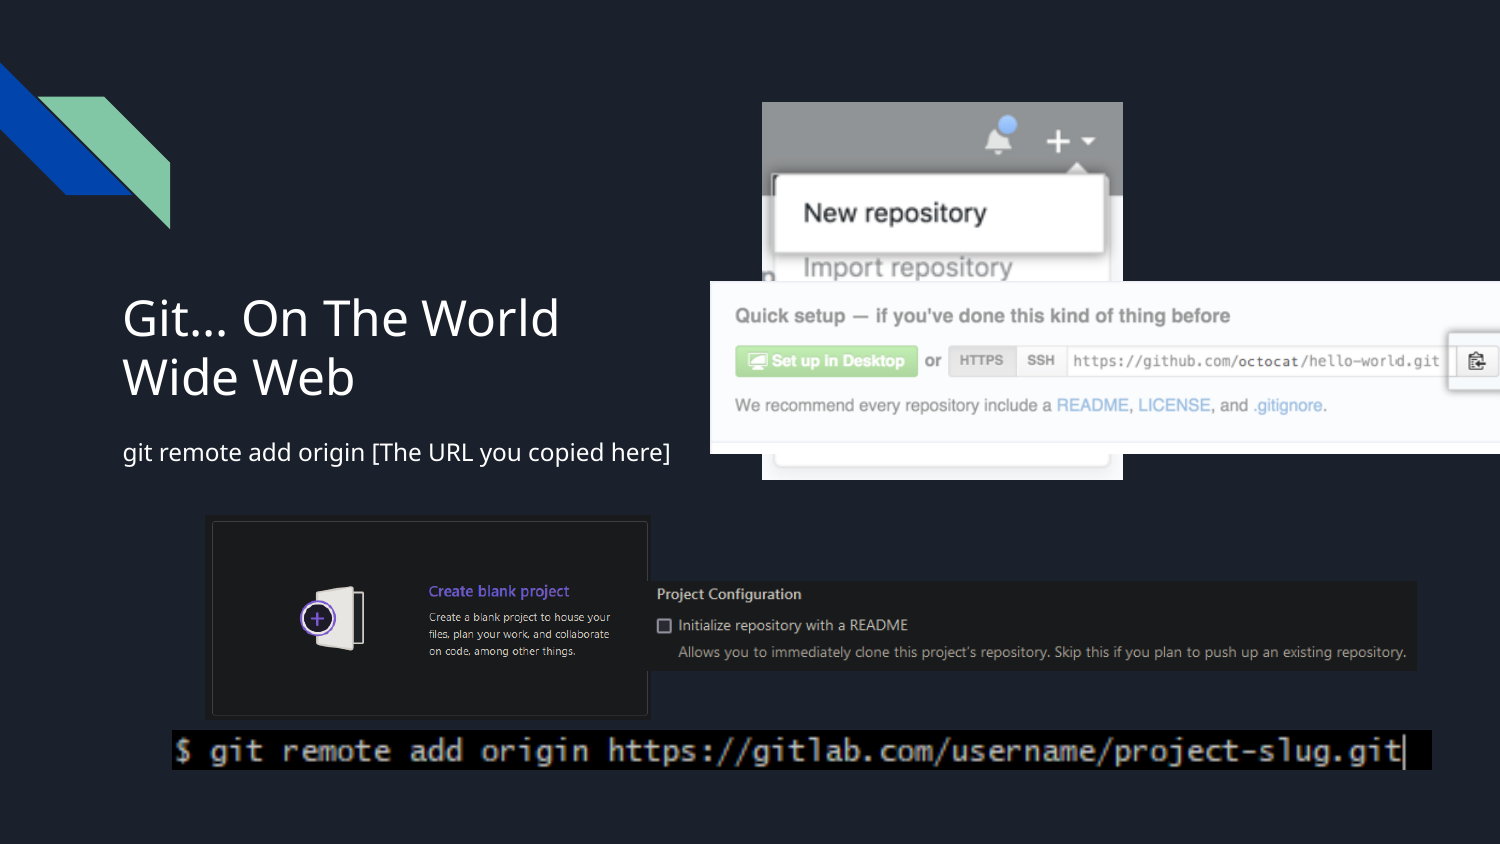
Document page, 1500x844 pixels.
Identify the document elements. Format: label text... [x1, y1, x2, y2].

picture [171, 730, 1432, 770]
picture [710, 102, 1500, 481]
subtitle git remote add origin [The URL you copied here] [107, 421, 711, 505]
picture [205, 515, 1417, 720]
title Git… On The World Wide Web [107, 272, 606, 421]
